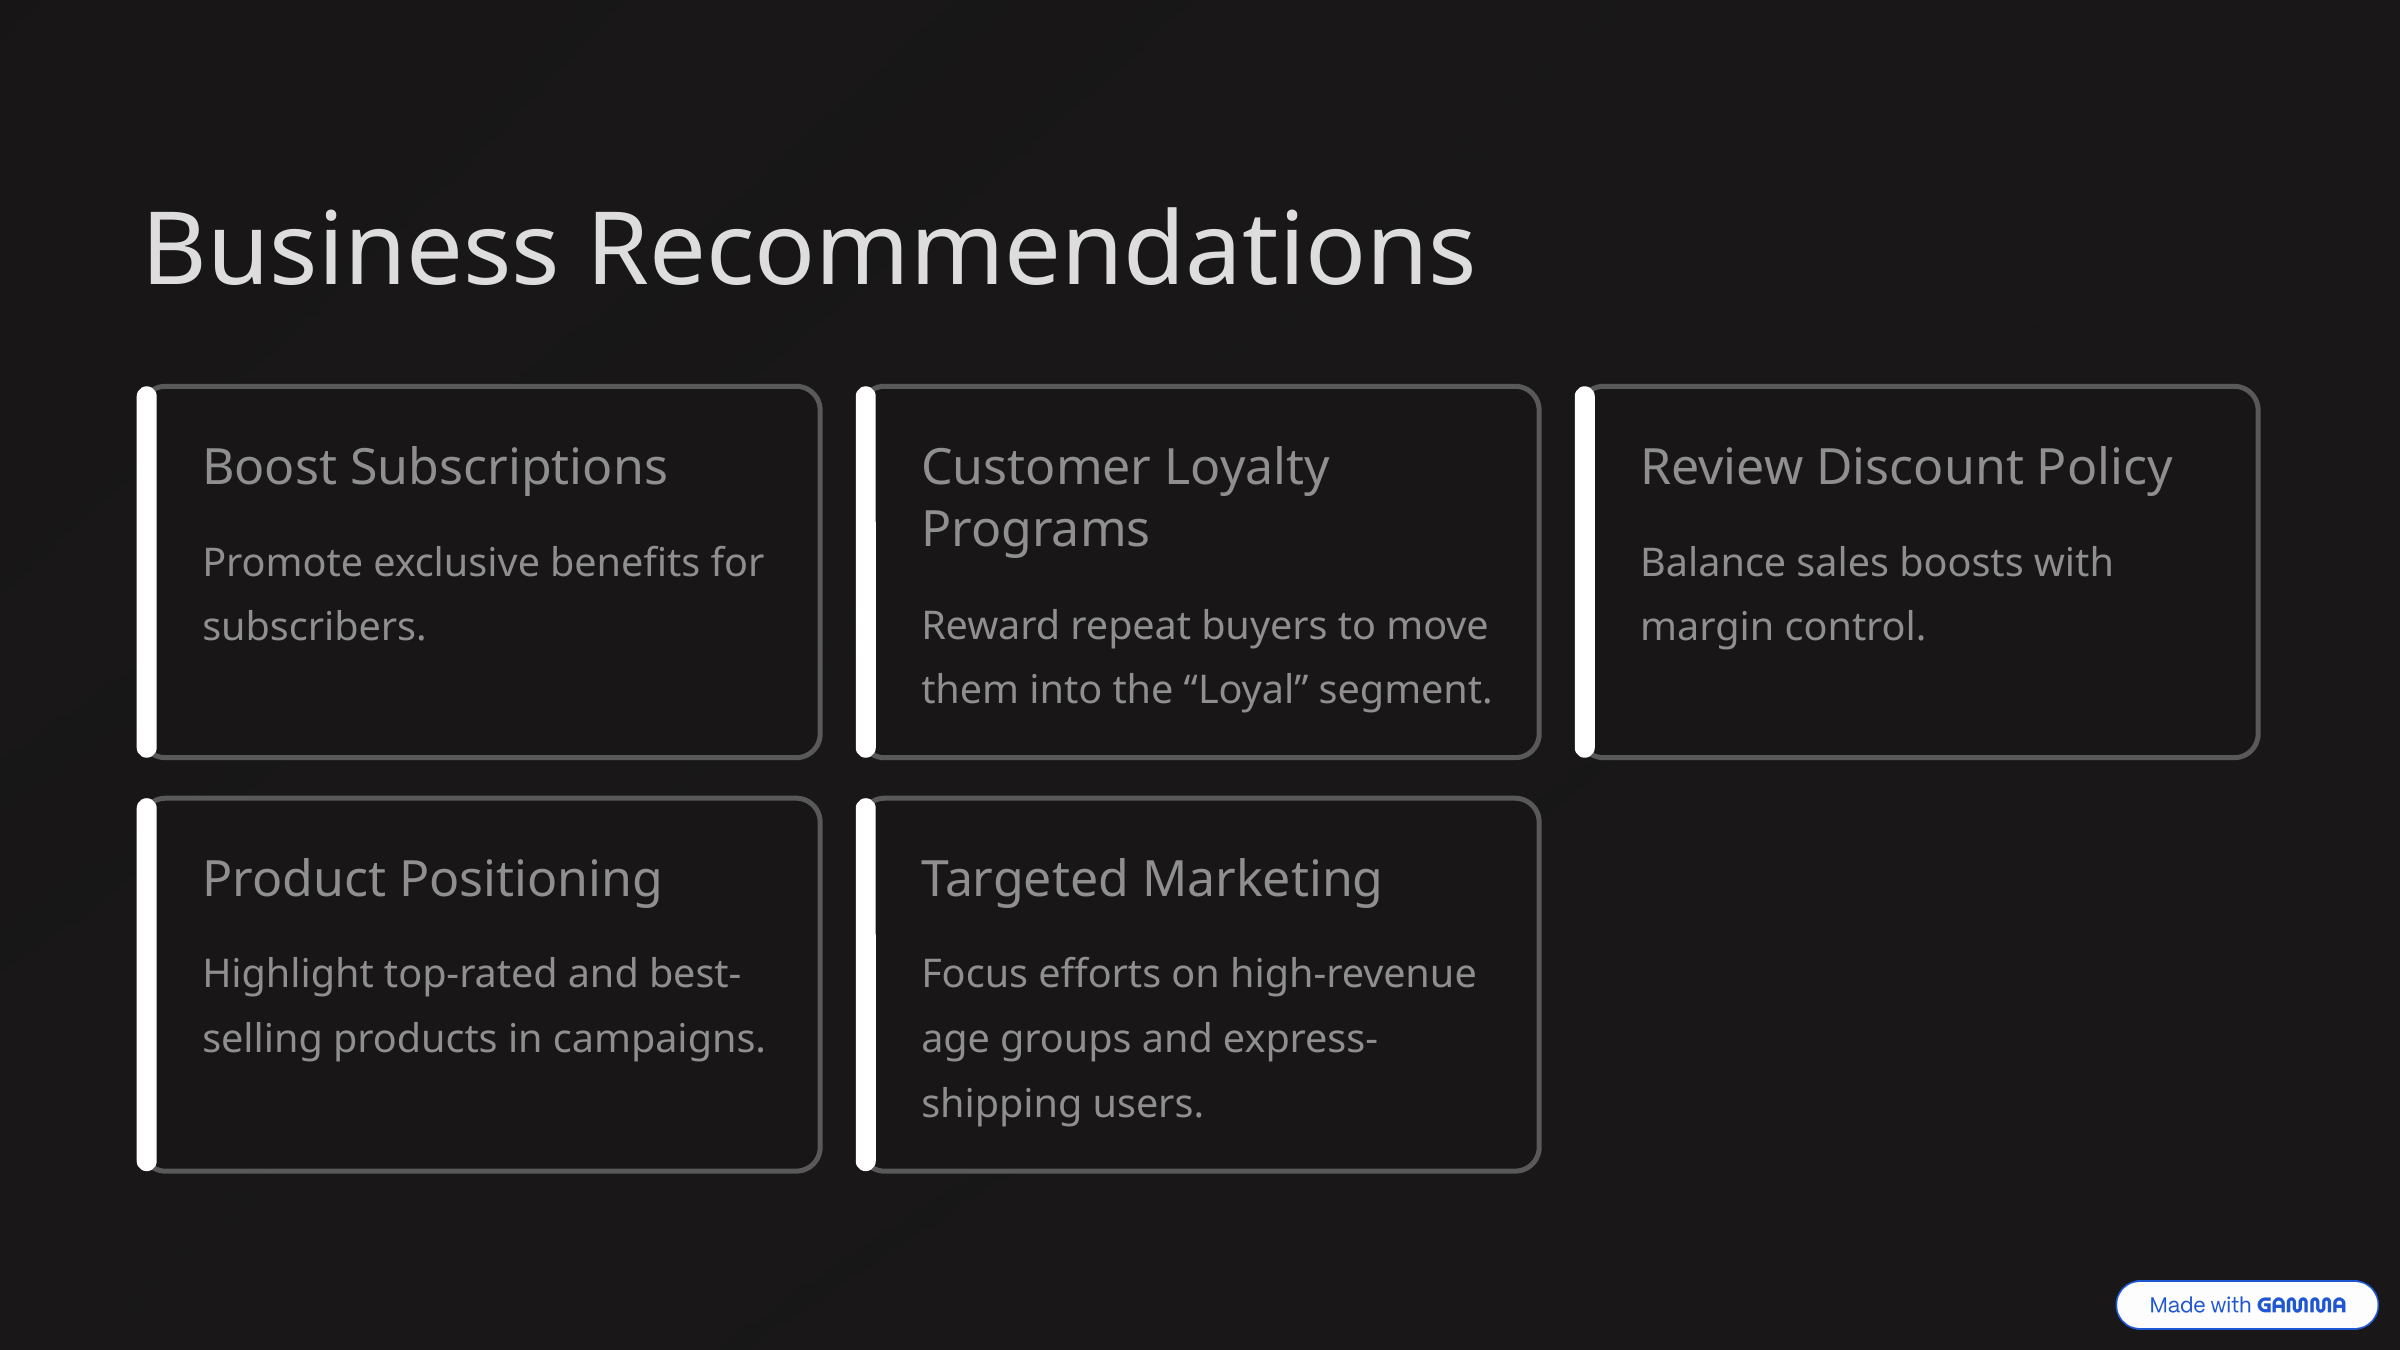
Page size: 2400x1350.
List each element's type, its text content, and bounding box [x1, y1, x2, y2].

text_box [855, 798, 876, 1172]
text_box Focus efforts on high-revenue age groups and express-shipping users. [921, 931, 1494, 1126]
text_box Balance sales boosts with margin control. [1640, 519, 2213, 649]
text_box Review Discount Policy [1640, 431, 2203, 496]
text_box [136, 386, 157, 758]
text_box Customer Loyalty Programs [921, 431, 1494, 559]
text_box [855, 386, 876, 758]
text_box [136, 798, 157, 1172]
text_box Promote exclusive benefits for subscribers. [202, 519, 775, 649]
text_box [873, 798, 1540, 1172]
text_box Boost Subscriptions [202, 431, 709, 496]
text_box Reward repeat buyers to move them into the “Loyal” segment. [921, 582, 1494, 713]
text_box Highlight top-rated and best-selling products in campaigns. [202, 931, 775, 1061]
picture [2106, 1271, 2389, 1339]
text_box [1574, 386, 1595, 758]
text_box [1592, 386, 2259, 758]
text_box Product Positioning [202, 843, 709, 907]
text_box [154, 386, 821, 758]
text_box [873, 386, 1540, 758]
text_box Business Recommendations [141, 178, 1543, 306]
text_box Targeted Marketing [921, 843, 1428, 907]
text_box [154, 798, 821, 1172]
